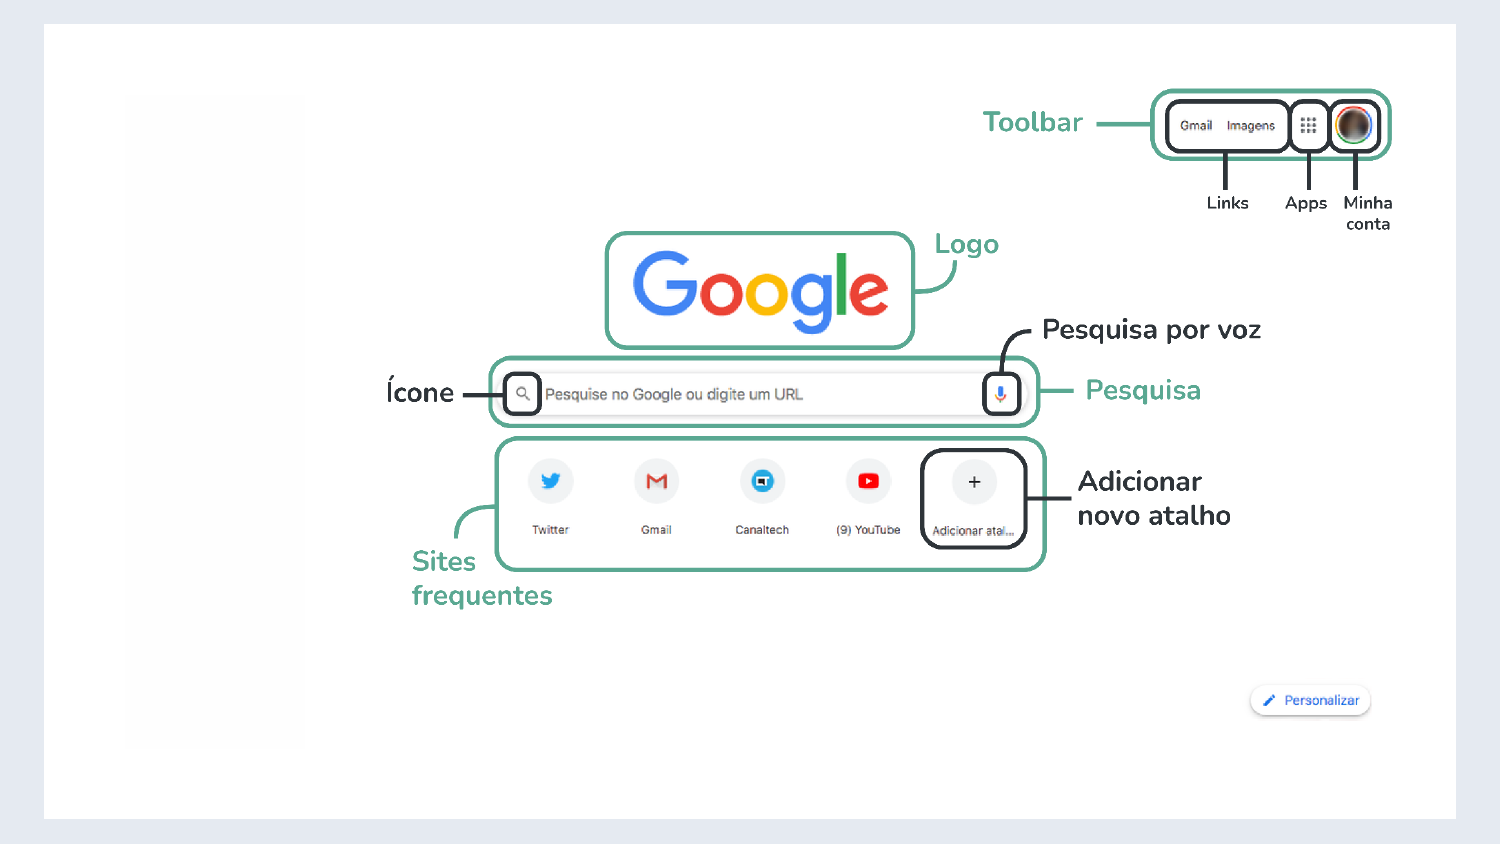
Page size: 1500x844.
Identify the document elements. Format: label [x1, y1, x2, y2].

picture [44, 24, 1456, 819]
